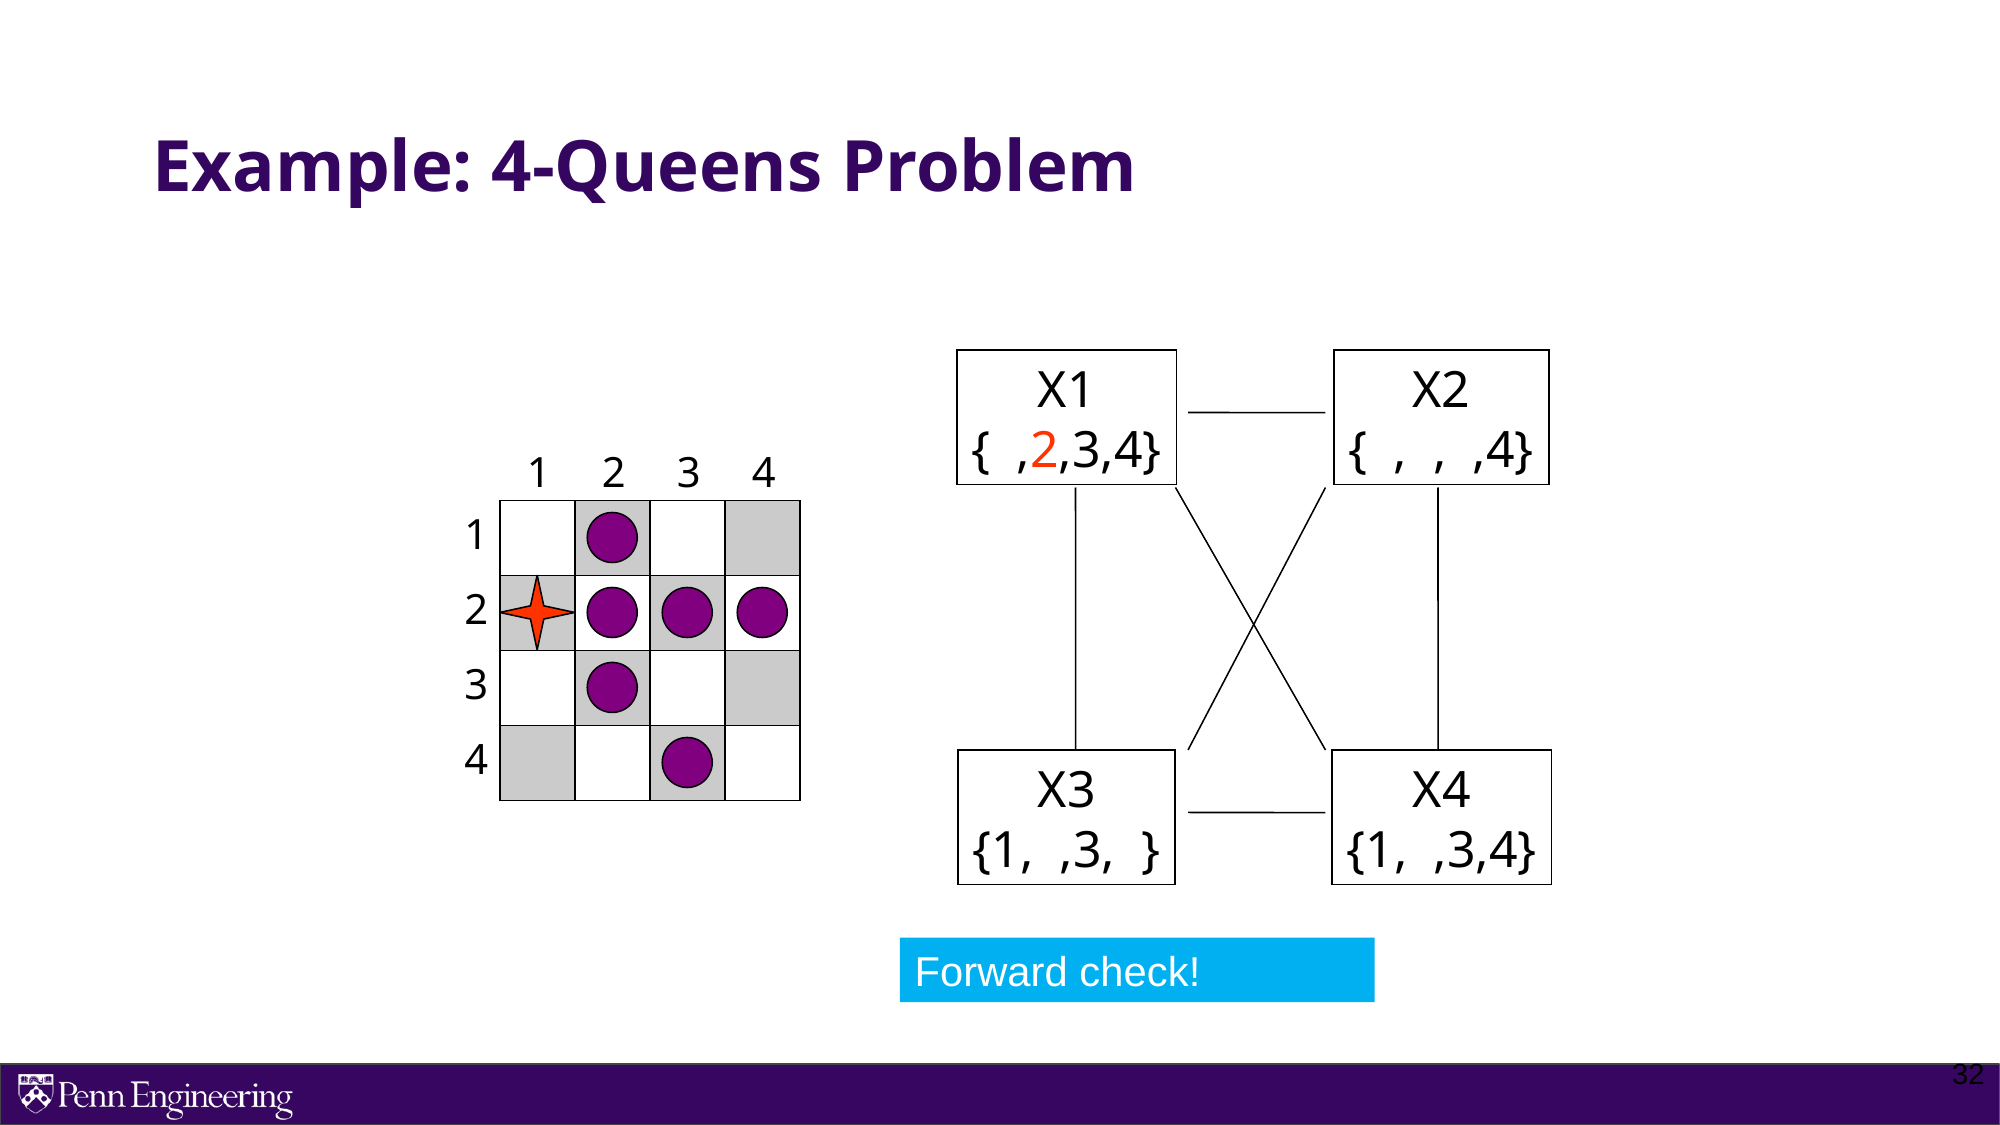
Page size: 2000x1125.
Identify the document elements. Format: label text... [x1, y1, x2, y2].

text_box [586, 512, 788, 788]
picture [8, 1066, 301, 1123]
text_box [449, 437, 801, 801]
title Example: 4-Queens Problem [137, 59, 1862, 278]
text_box Forward check! [899, 937, 1375, 1003]
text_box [945, 349, 1565, 888]
slide_number 32 [1549, 1042, 2000, 1103]
